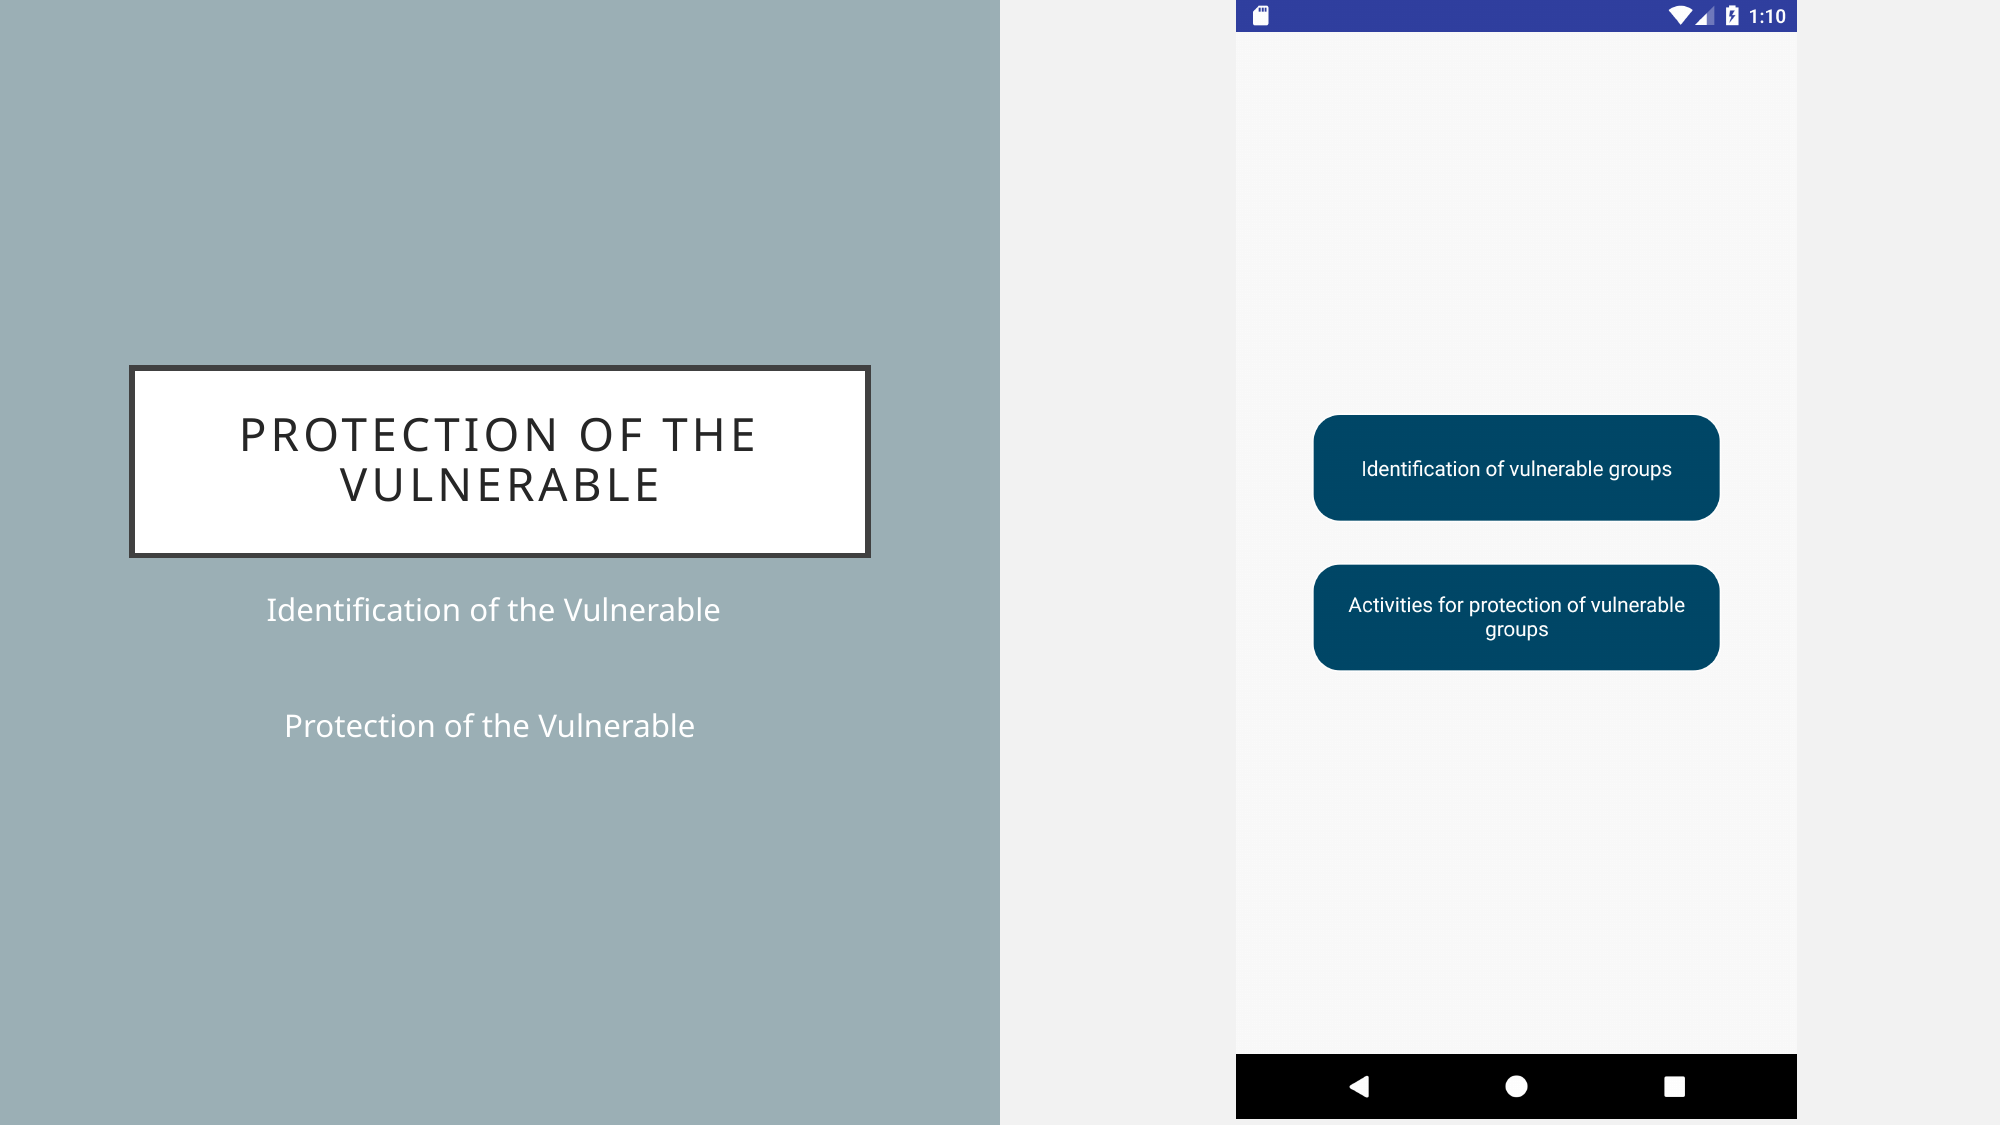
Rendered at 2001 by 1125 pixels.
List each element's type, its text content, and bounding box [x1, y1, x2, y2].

picture [1236, 0, 1797, 1119]
title PROTECTION of the vulnerable [129, 365, 871, 558]
list Identification of the Vulnerable Protection of the Vulnerable [183, 582, 806, 943]
